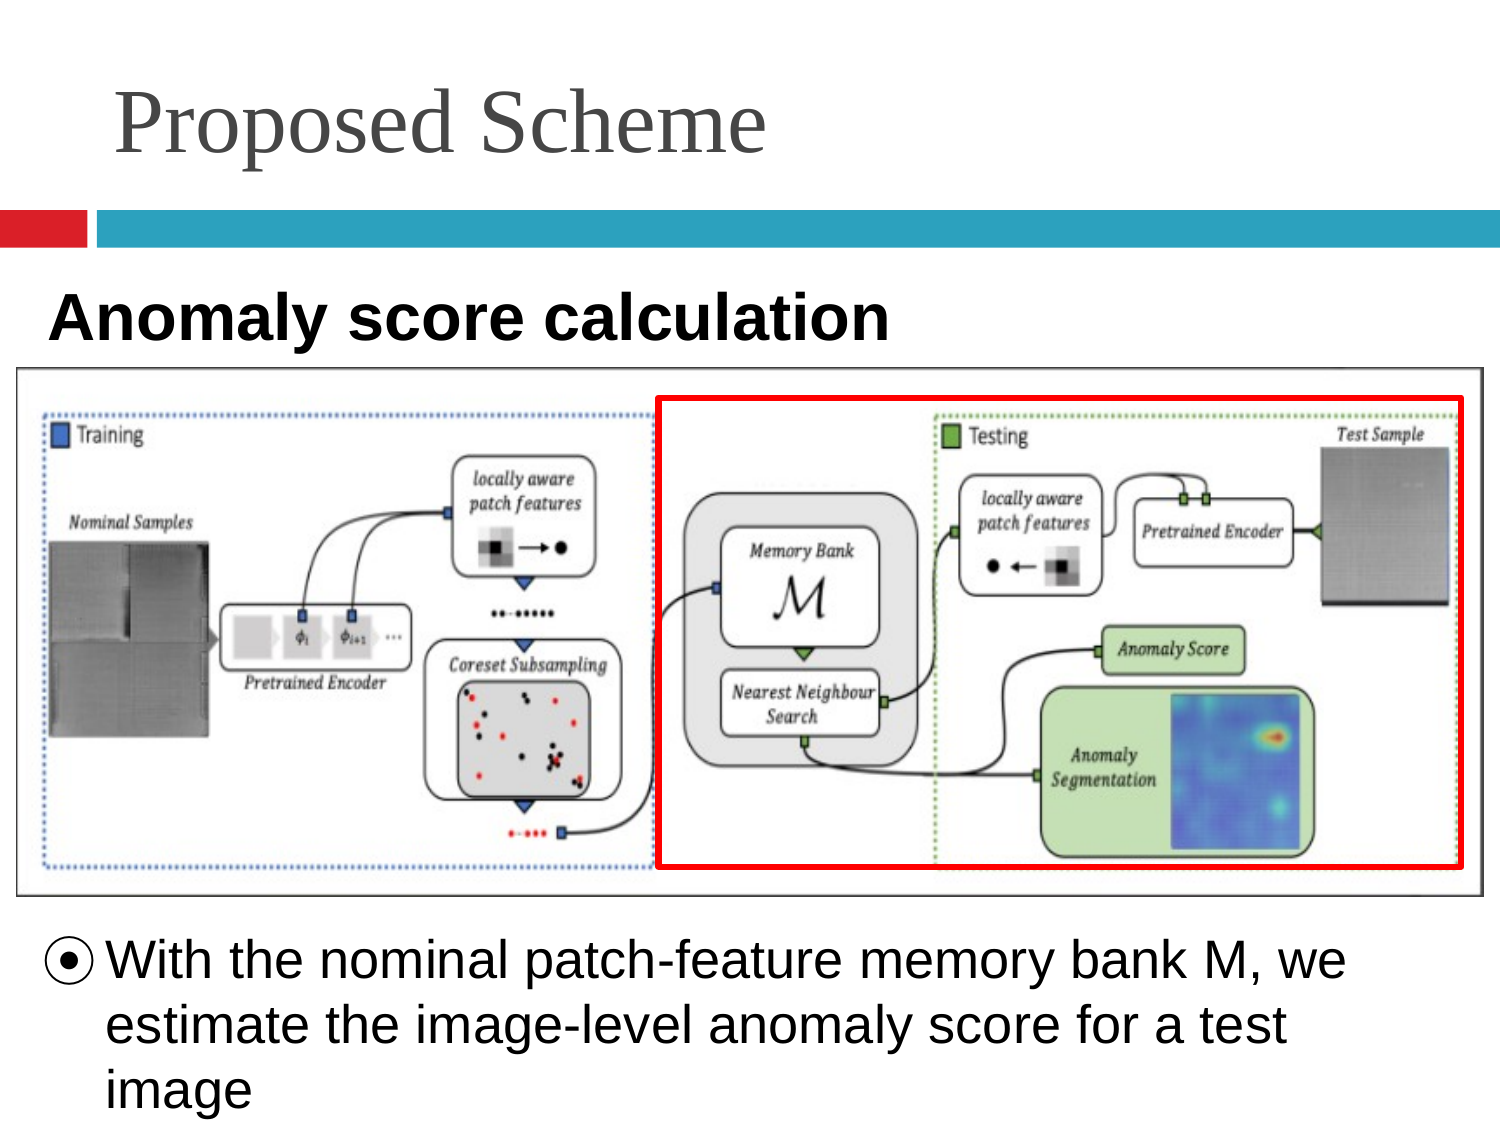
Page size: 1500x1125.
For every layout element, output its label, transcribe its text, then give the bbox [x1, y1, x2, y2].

text_box Proposed Scheme [111, 58, 984, 219]
text_box With the nominal patch-feature memory bank M, we estimate the image-level anomaly score for a test image [21, 904, 1452, 1125]
text_box Anomaly score calculation [40, 219, 1266, 366]
picture [16, 367, 1484, 897]
